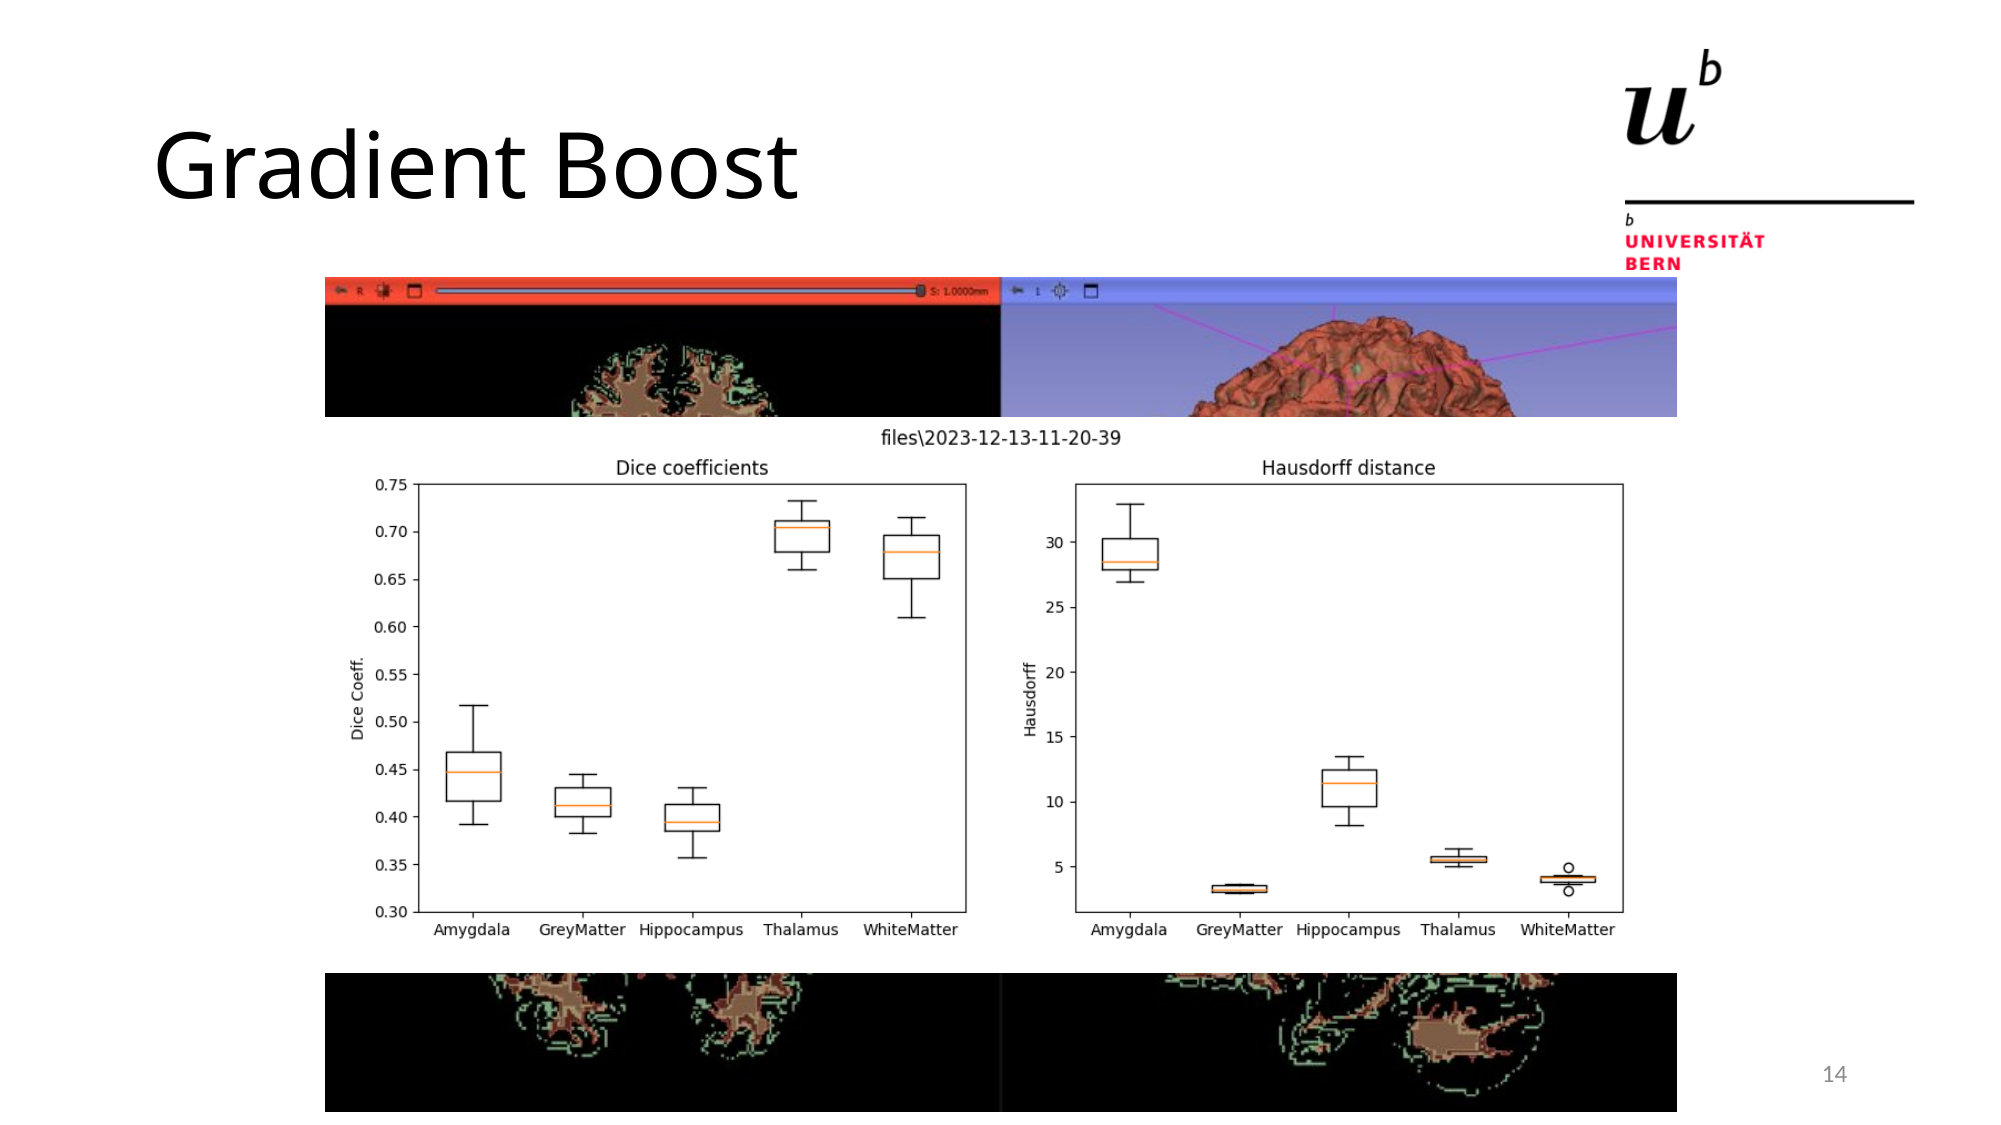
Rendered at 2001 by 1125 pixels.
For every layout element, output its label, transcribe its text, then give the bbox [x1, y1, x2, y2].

title Gradient Boost [137, 59, 1863, 278]
slide_number 14 [1677, 1042, 1863, 1103]
picture [1625, 0, 2000, 270]
picture [223, 277, 1778, 1112]
